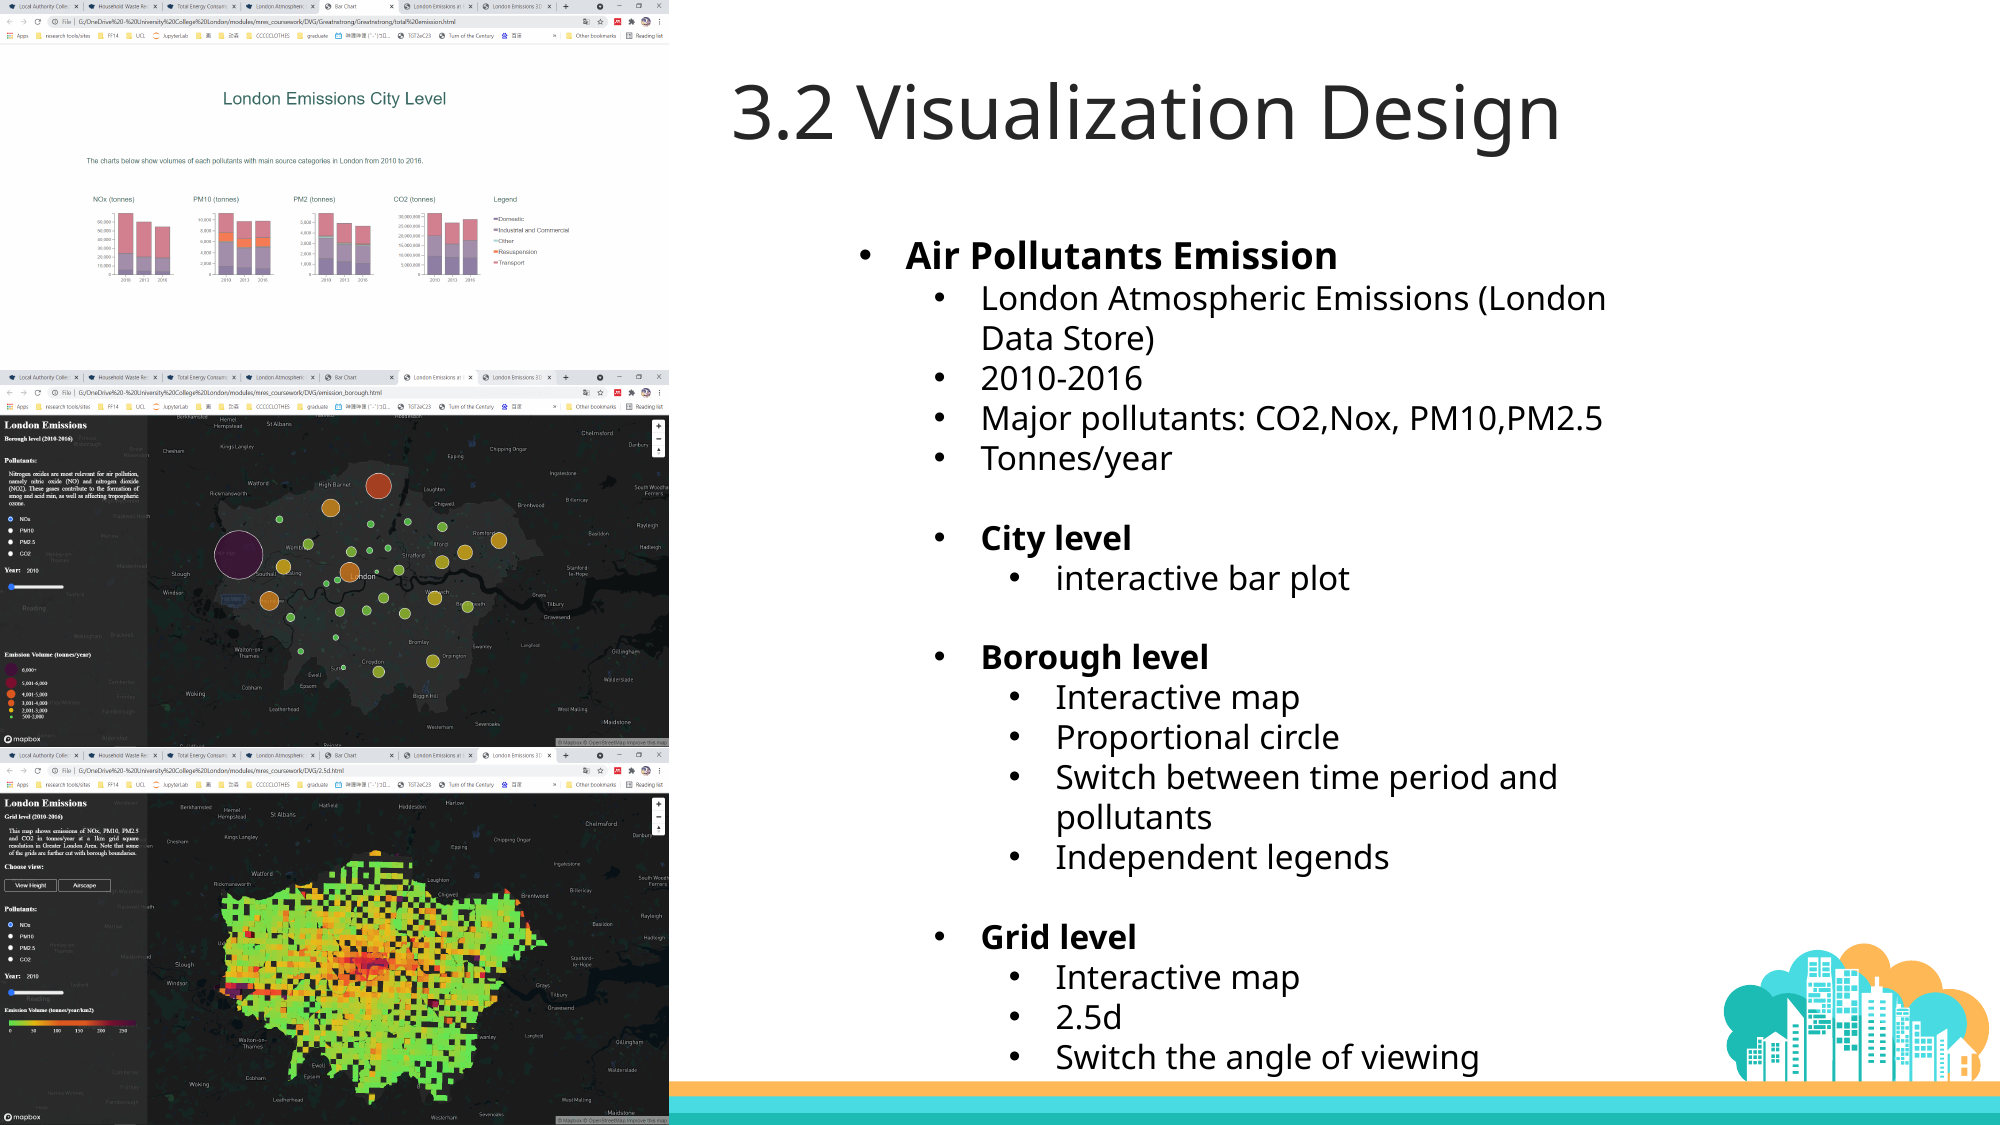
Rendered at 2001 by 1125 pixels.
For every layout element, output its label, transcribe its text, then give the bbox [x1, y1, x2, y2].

text_box Air Pollutants Emission London Atmospheric Emissions (London Data Store) 2010-2016 Major pollutants: CO2,Nox, PM10,PM2.5 Tonnes/year City level interactive bar plot Borough level Interactive map Proportional circle Switch between time period and pollutants Independent legends Grid level Interactive map 2.5d Switch the angle of viewing [844, 185, 1701, 1125]
picture [0, 748, 669, 1125]
list 3.2 Visualization Design [669, 55, 1952, 175]
picture [0, 0, 669, 747]
